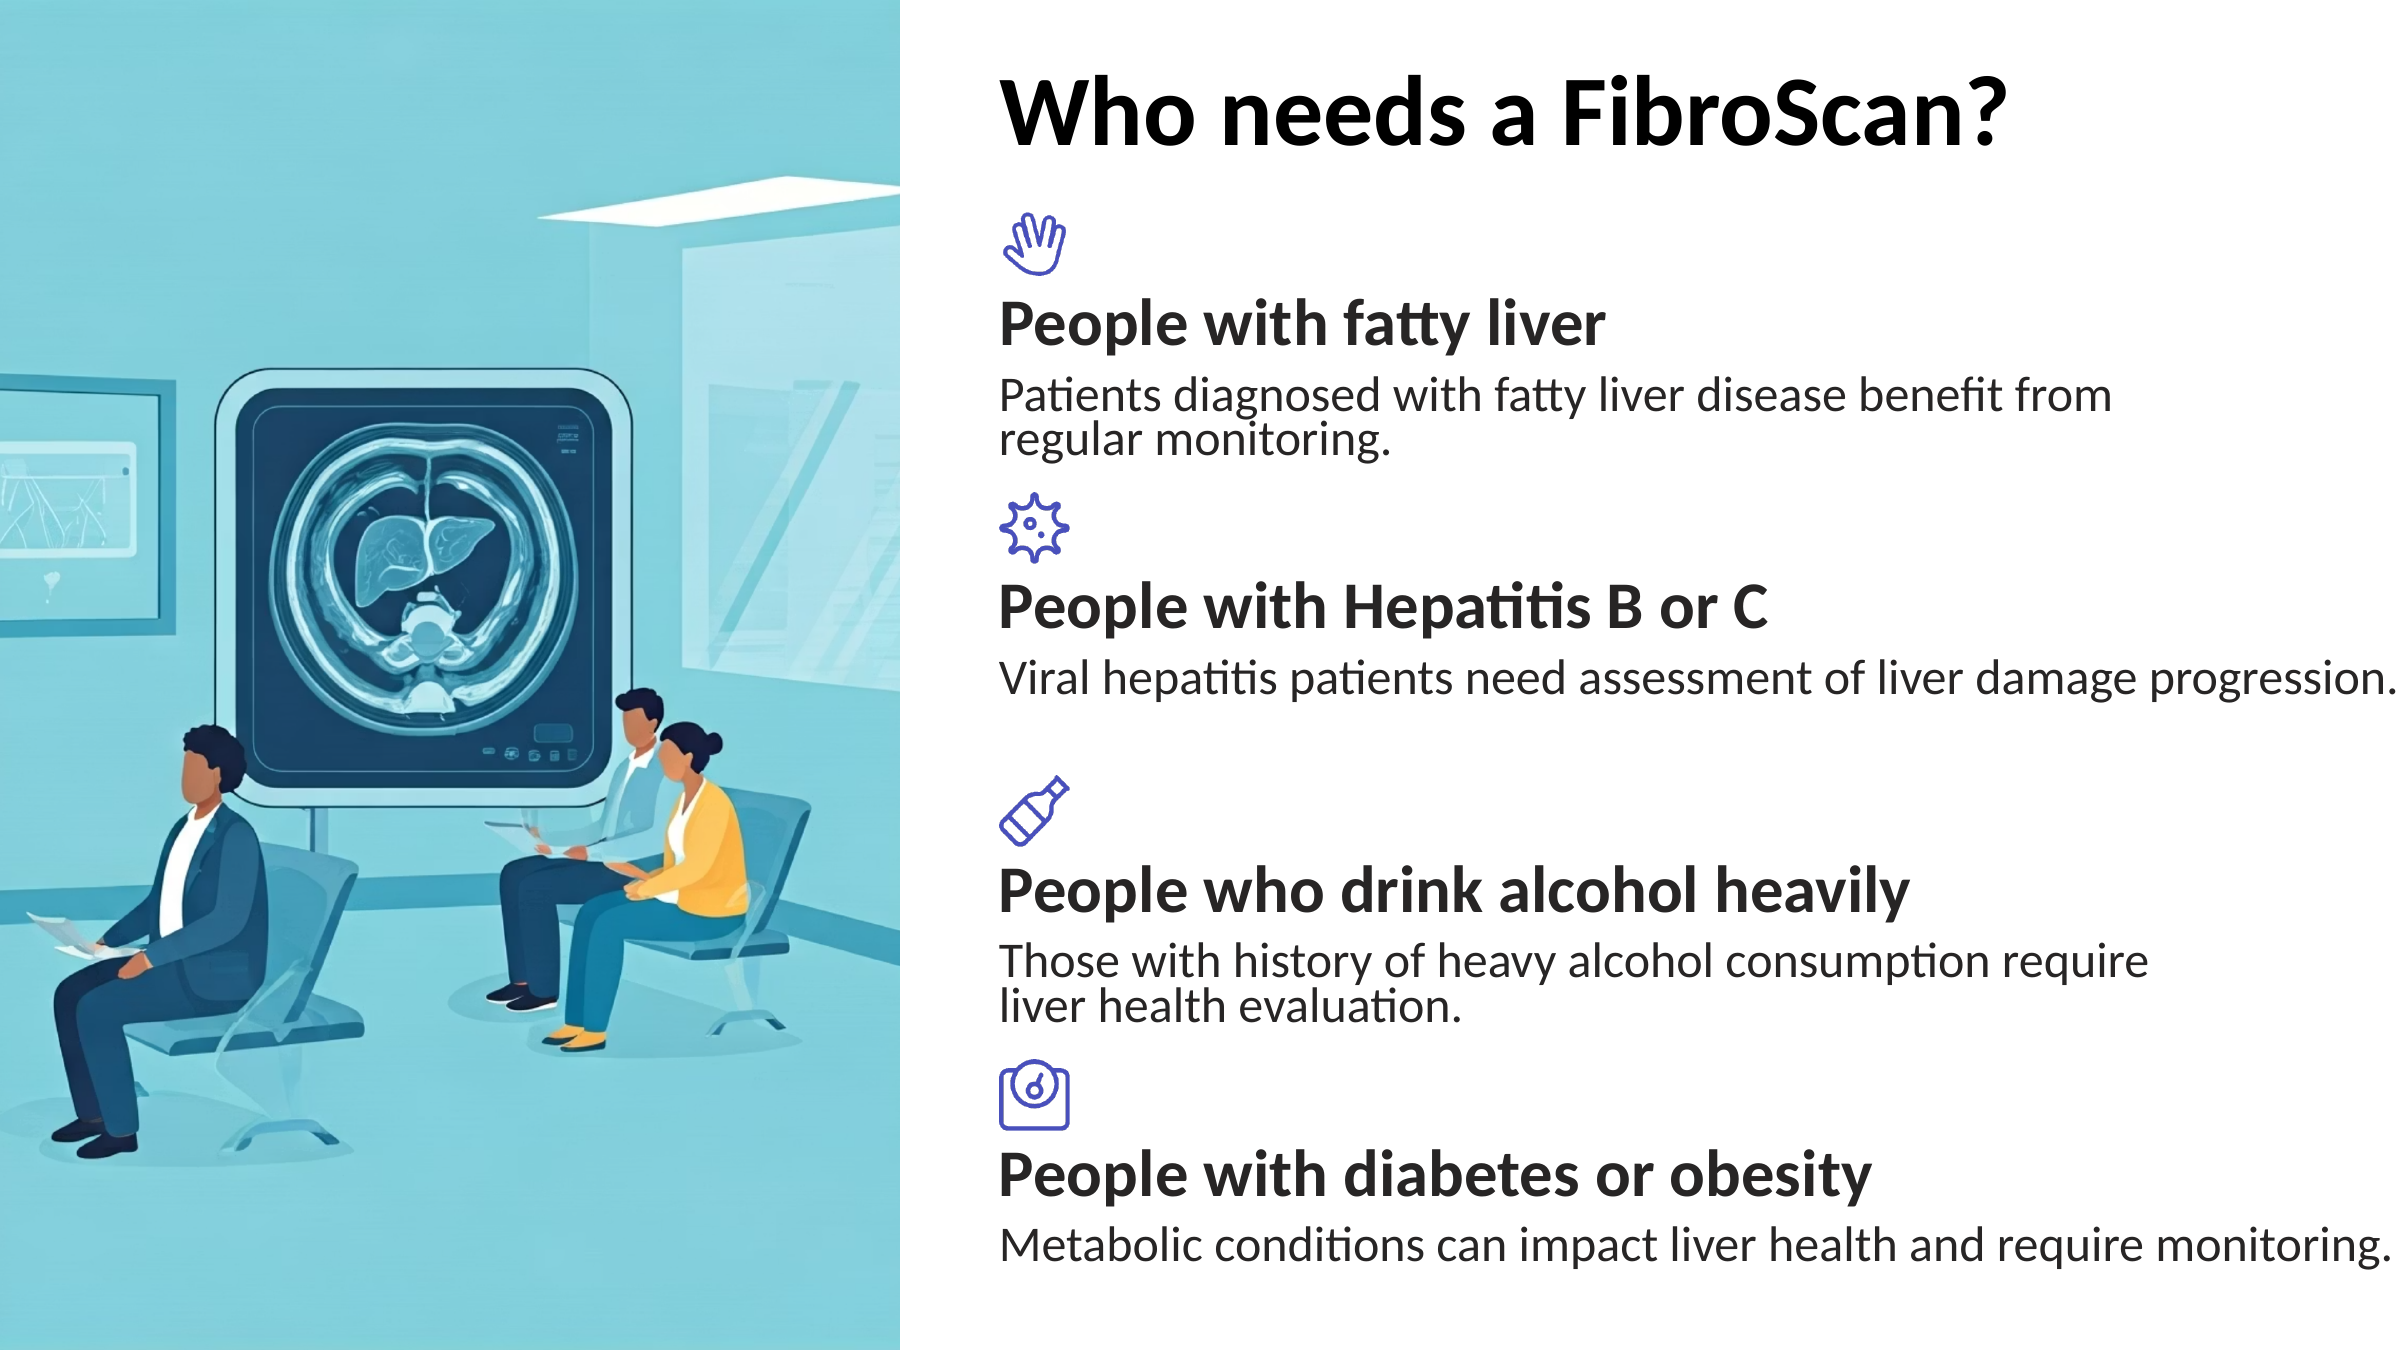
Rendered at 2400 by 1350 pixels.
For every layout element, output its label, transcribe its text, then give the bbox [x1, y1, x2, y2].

text_box Who needs a FibroScan? [999, 77, 1854, 167]
text_box People with Hepatitis B or C [999, 598, 1476, 643]
picture [999, 1059, 1070, 1131]
text_box Those with history of heavy alcohol consumption require liver health evaluation. [999, 943, 2301, 989]
text_box People with fatty liver [999, 315, 1374, 360]
picture [999, 775, 1070, 847]
text_box Viral hepatitis patients need assessment of liver damage progression. [999, 659, 2301, 705]
picture [999, 208, 1070, 280]
text_box Patients diagnosed with fatty liver disease benefit from regular monitoring. [999, 376, 2301, 422]
text_box Metabolic conditions can impact liver health and require monitoring. [999, 1226, 2301, 1272]
picture [0, 0, 900, 1350]
text_box People with diabetes or obesity [999, 1165, 1541, 1210]
text_box People who drink alcohol heavily [999, 882, 1565, 927]
picture [999, 492, 1070, 564]
